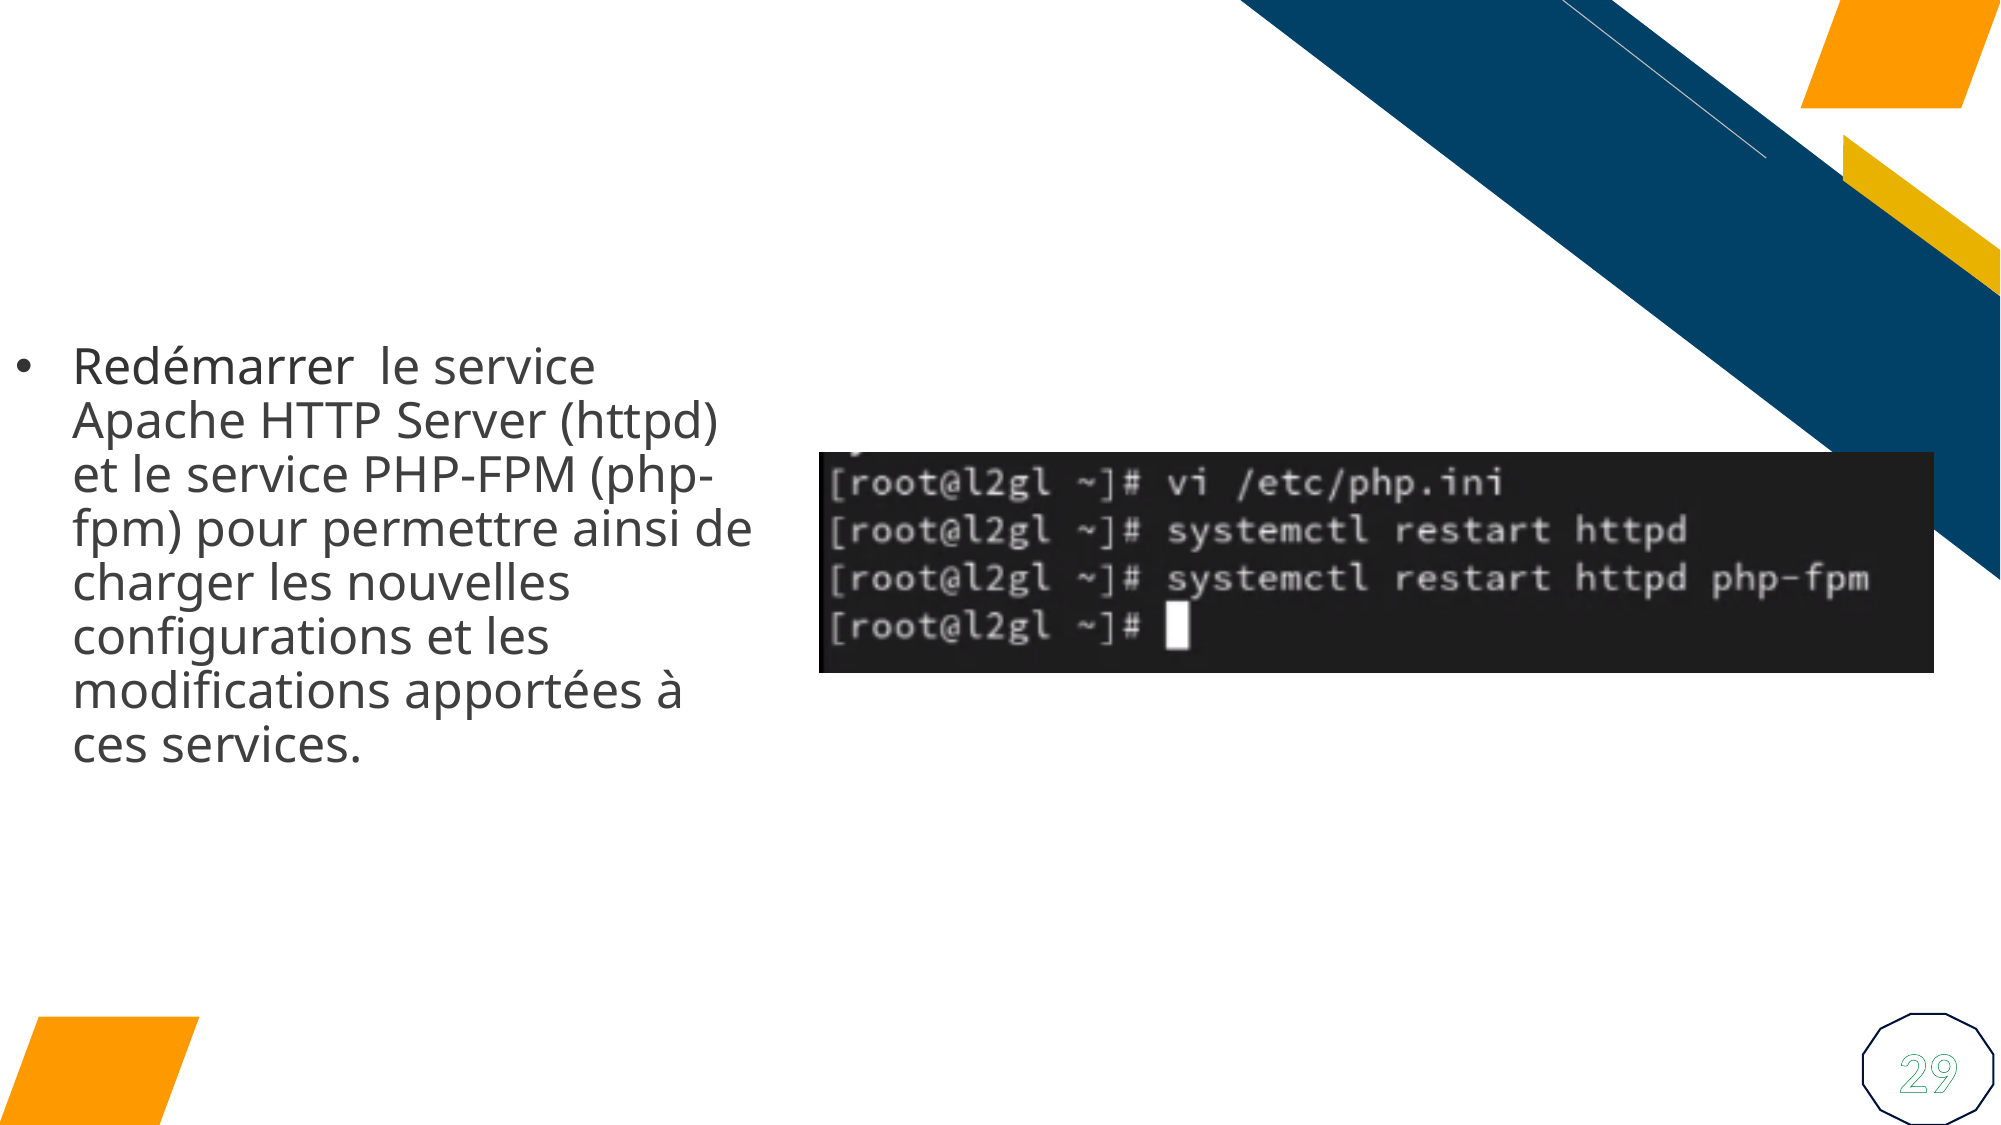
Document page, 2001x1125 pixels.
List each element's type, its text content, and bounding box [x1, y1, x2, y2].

text_box [0, 1016, 200, 1125]
text_box [1800, 0, 2000, 109]
picture [819, 452, 1934, 673]
text_box 29 [1861, 1012, 1995, 1125]
text_box Redémarrer le service Apache HTTP Server (httpd) et le service PHP-FPM (php-fpm) pour permettre ainsi de charger les nouvelles configurations et les modifications apportées à ces services. . [0, 297, 780, 828]
